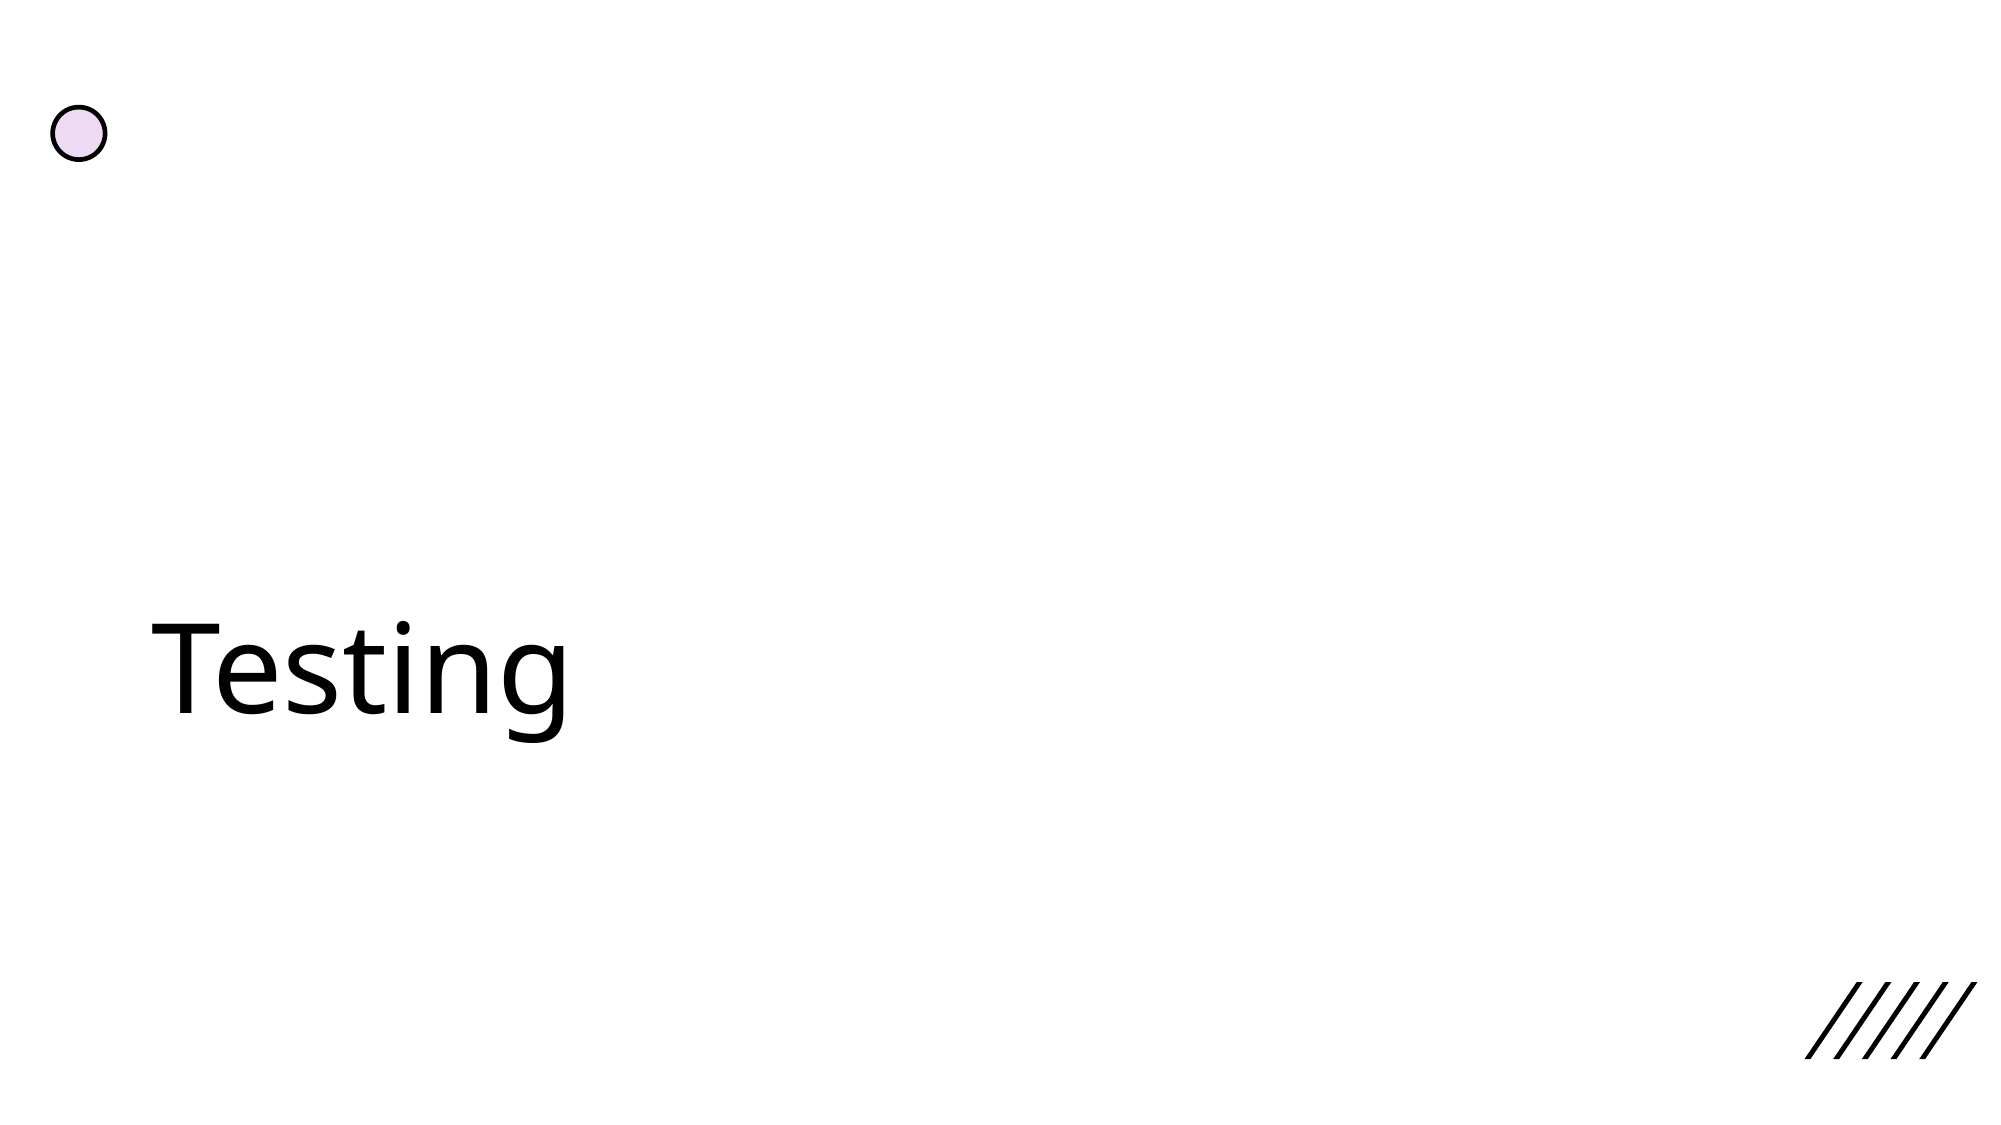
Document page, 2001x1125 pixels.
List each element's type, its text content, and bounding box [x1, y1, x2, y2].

title Testing [136, 280, 1862, 749]
